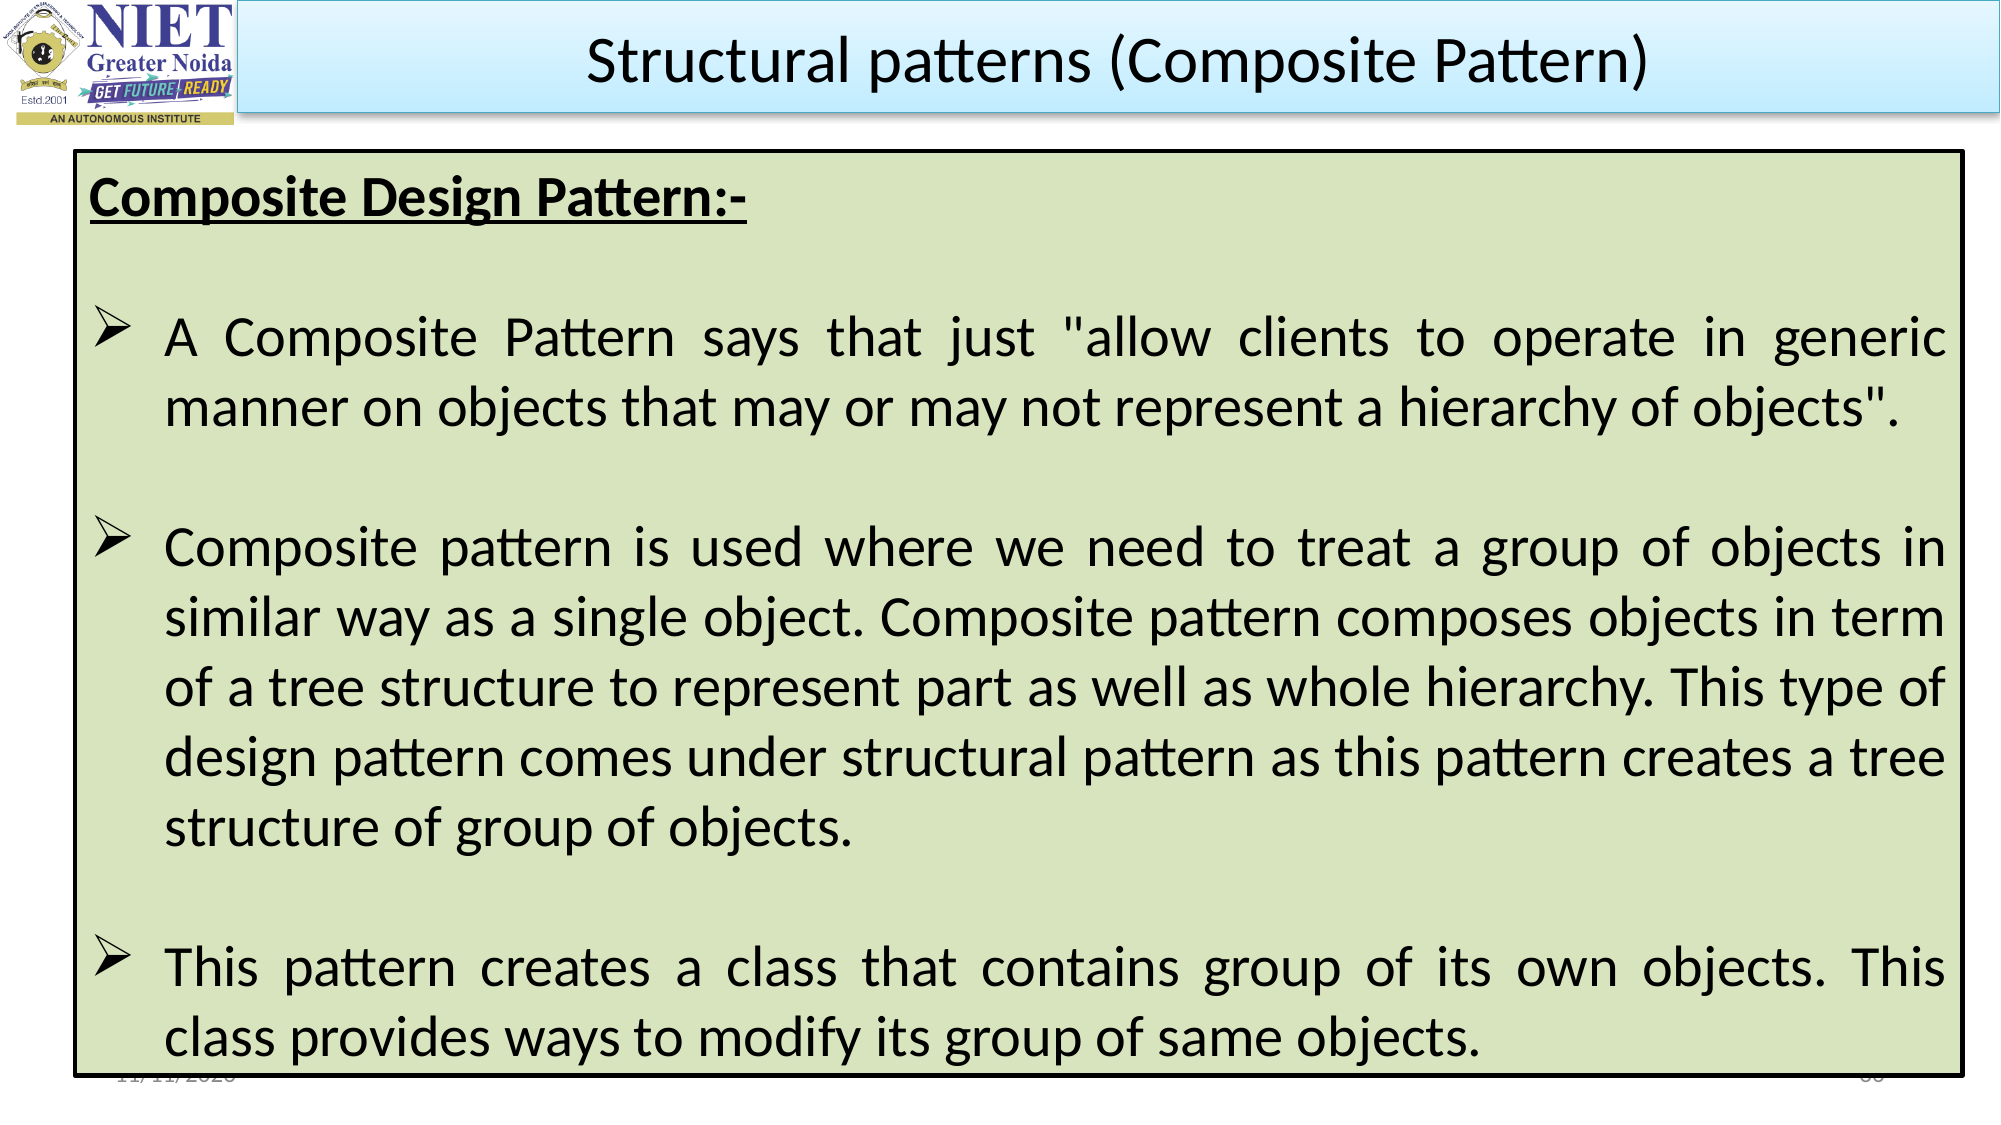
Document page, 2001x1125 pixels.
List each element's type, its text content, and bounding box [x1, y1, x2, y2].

text_box Structural patterns (Composite Pattern) [237, 0, 2000, 113]
slide_number 36 [1433, 1076, 1900, 1103]
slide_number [99, 1076, 567, 1103]
footer Ibrar Ahmed Web Technology Unit I [712, 1076, 1433, 1085]
text_box Composite Design Pattern:- A Composite Pattern says that just "allow clients to operate in generic manner on objects that may or may not represent a hierarchy of objects". Composite pattern is used where we need to treat a group of objects in similar way as a single object. Composite pattern composes objects in term of a tree structure to represent part as well as whole hierarchy. This type of design pattern comes under structural pattern as this pattern creates a tree structure of group of objects. This pattern creates a class that contains group of its own objects. This class provides ways to modify its group of same objects. [74, 150, 1963, 1076]
picture [3, 2, 234, 125]
